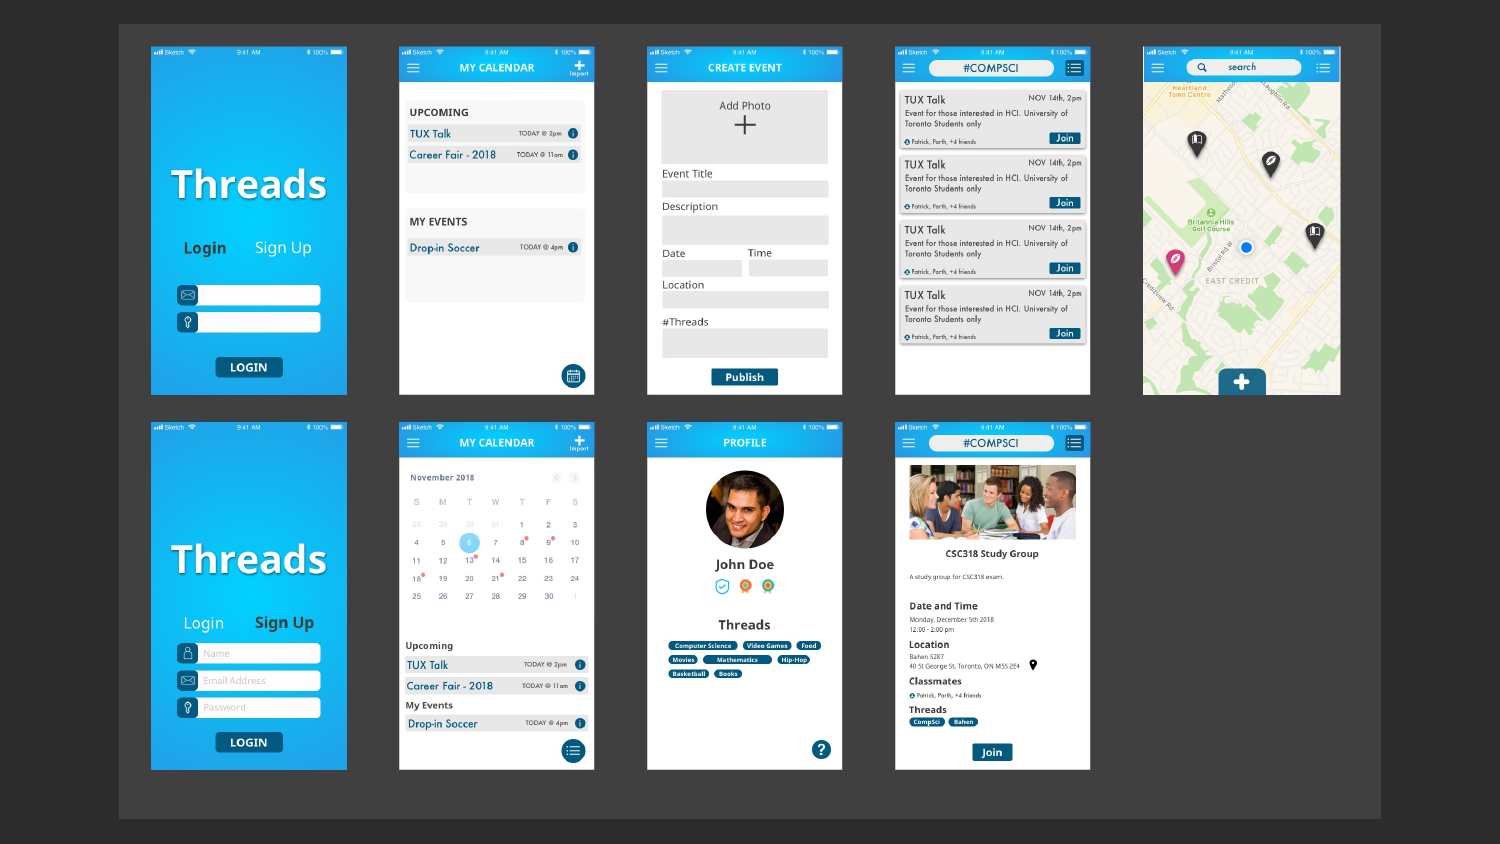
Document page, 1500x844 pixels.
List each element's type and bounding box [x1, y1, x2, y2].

picture [119, 24, 1381, 819]
